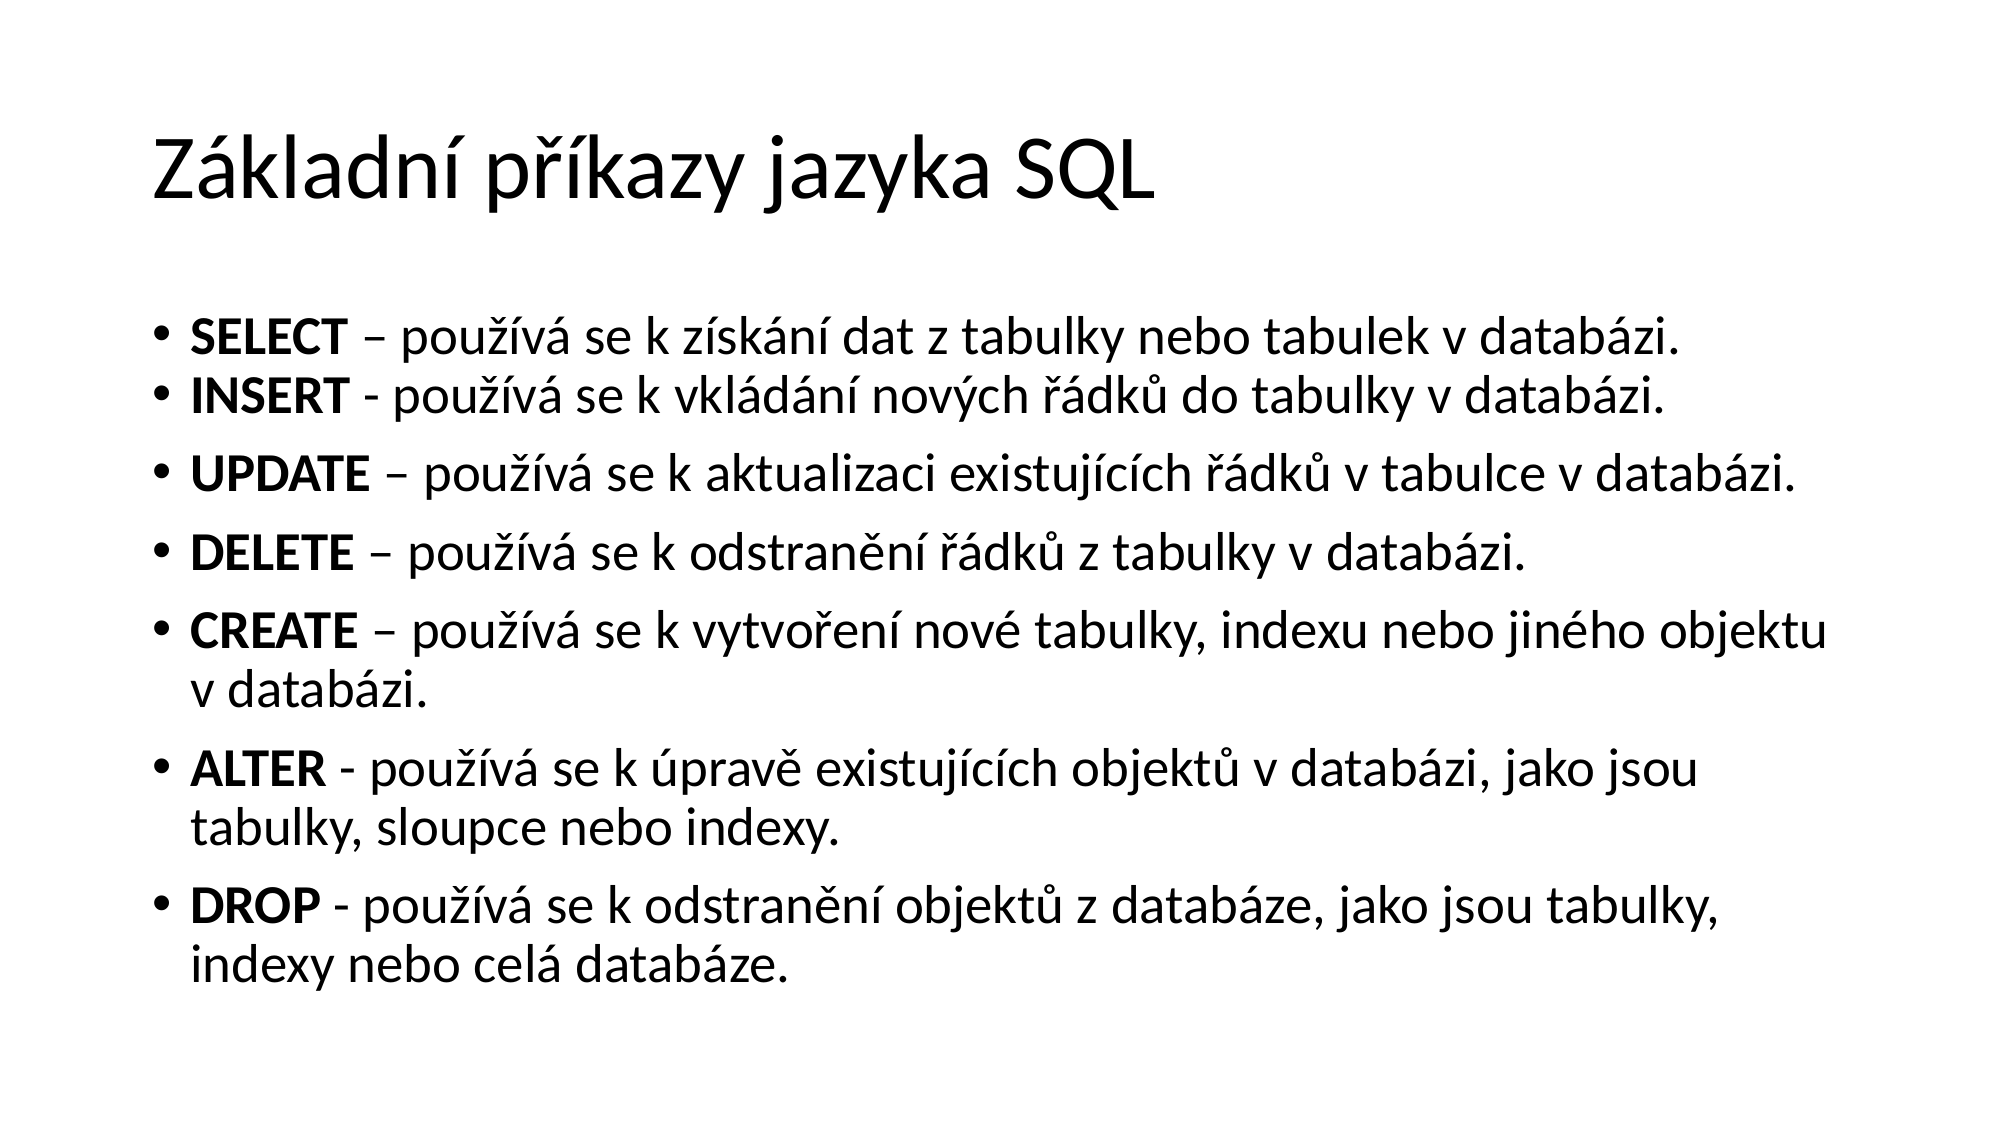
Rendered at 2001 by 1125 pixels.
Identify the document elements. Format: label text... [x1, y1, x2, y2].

list SELECT – používá se k získání dat z tabulky nebo tabulek v databázi. INSERT - používá se k vkládání nových řádků do tabulky v databázi. UPDATE – používá se k aktualizaci existujících řádků v tabulce v databázi. DELETE – používá se k odstranění řádků z tabulky v databázi. CREATE – používá se k vytvoření nové tabulky, indexu nebo jiného objektu v databázi. ALTER - používá se k úpravě existujících objektů v databázi, jako jsou tabulky, sloupce nebo indexy. DROP - používá se k odstranění objektů z databáze, jako jsou tabulky, indexy nebo celá databáze. [137, 299, 1863, 1014]
title Základní příkazy jazyka SQL [137, 59, 1863, 278]
